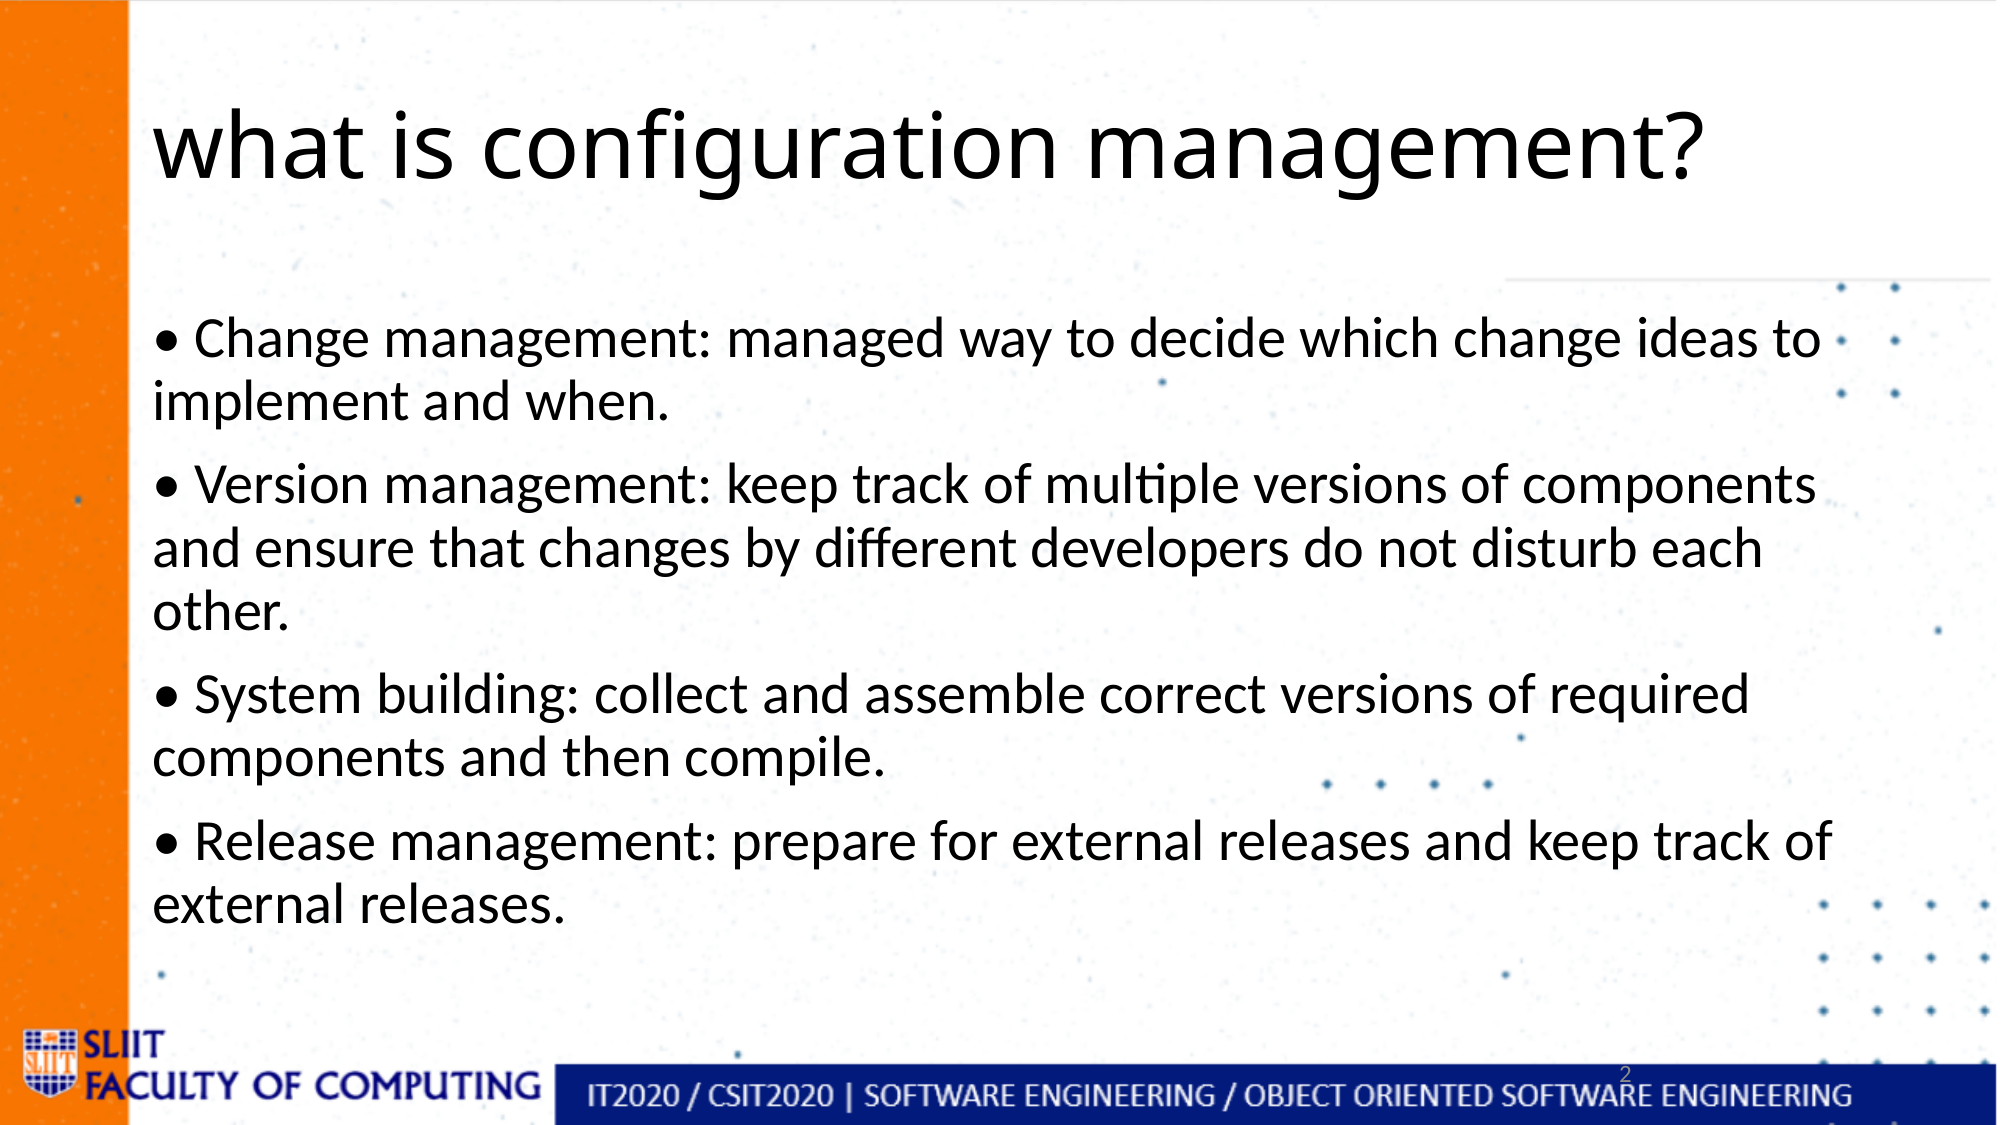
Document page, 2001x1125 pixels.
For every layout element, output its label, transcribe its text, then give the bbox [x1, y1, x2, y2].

list • Change management: managed way to decide which change ideas to implement and when. • Version management: keep track of multiple versions of components and ensure that changes by different developers do not disturb each other. • System building: collect and assemble correct versions of required components and then compile. • Release management: prepare for external releases and keep track of external releases. [137, 299, 1863, 1014]
picture [0, 0, 2001, 1125]
slide_number 2 [1309, 1042, 1647, 1103]
title what is configuration management? [137, 59, 1863, 238]
